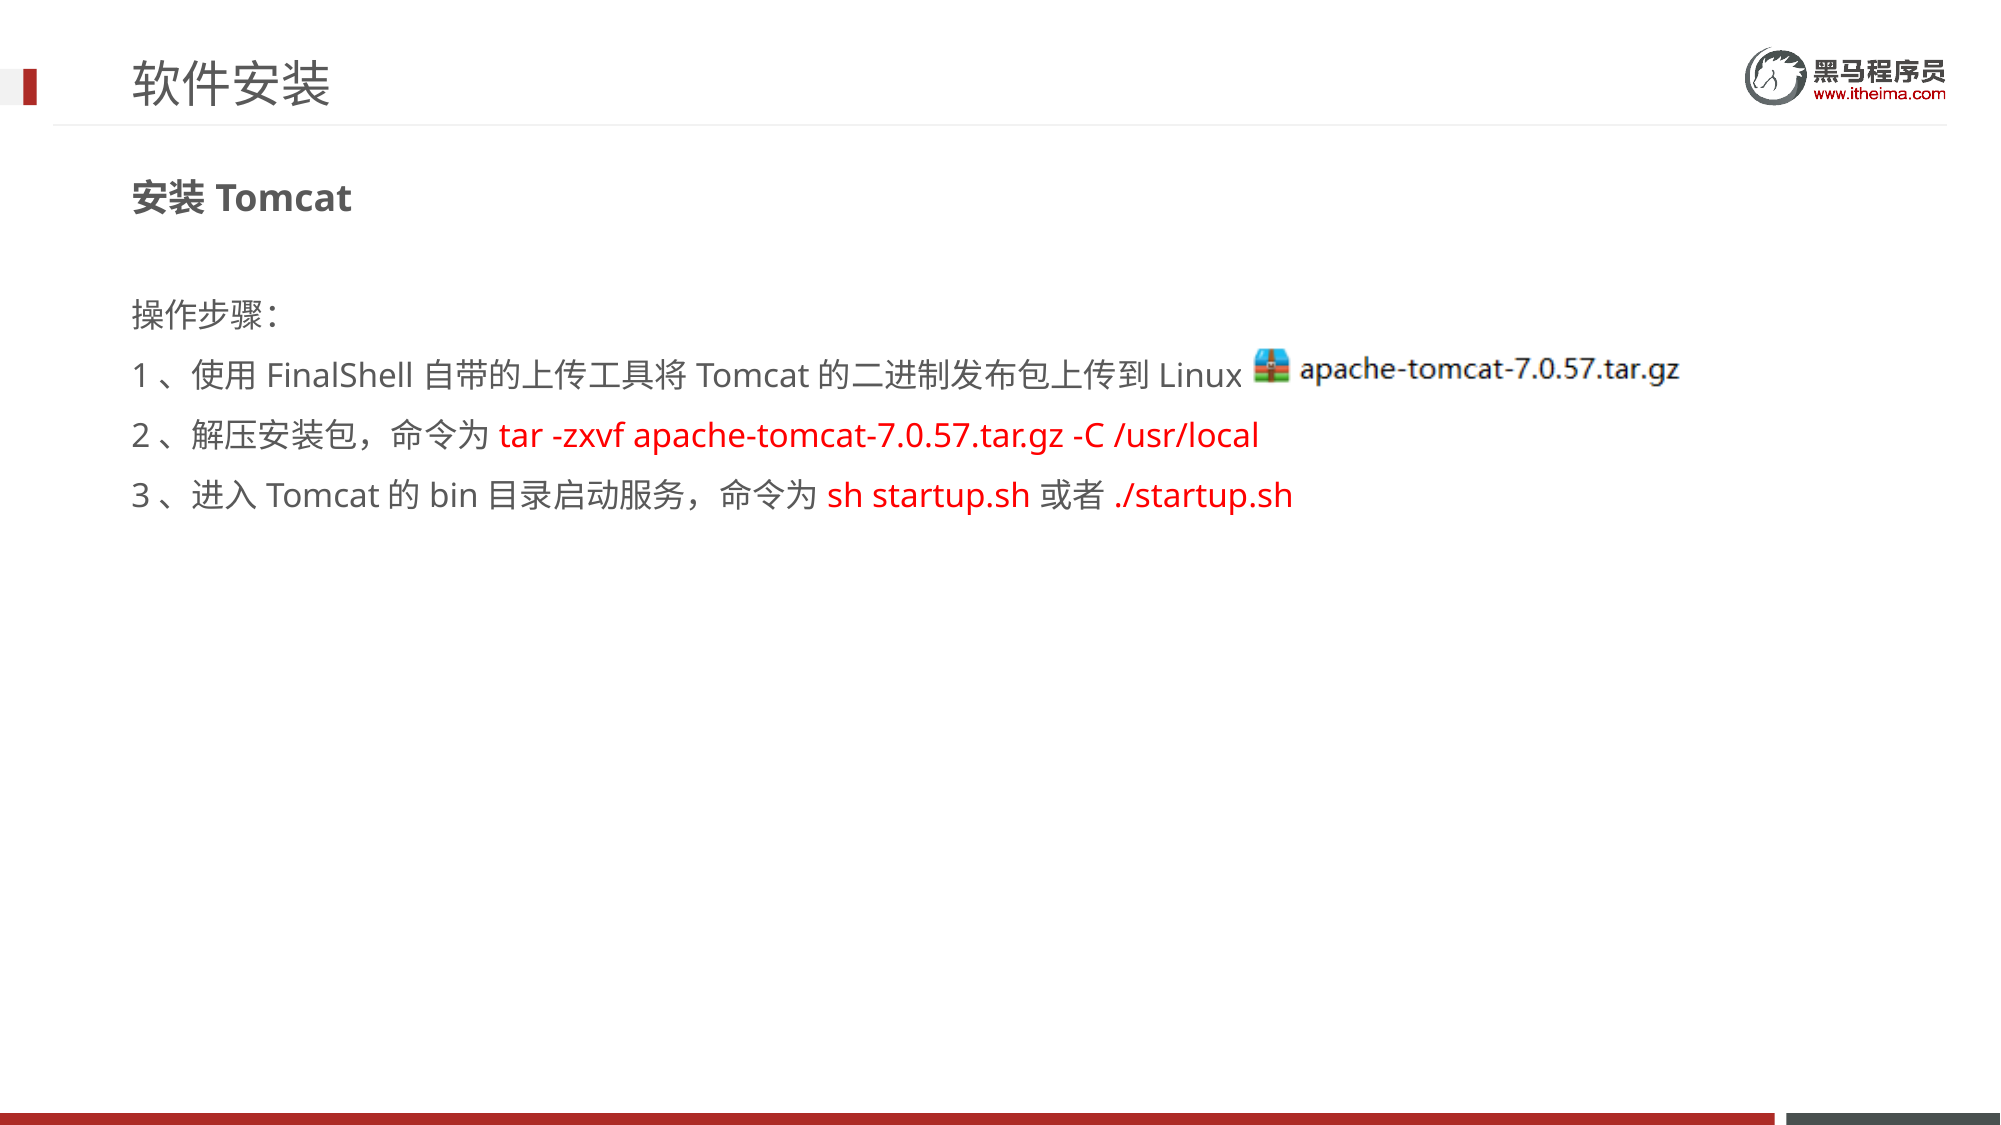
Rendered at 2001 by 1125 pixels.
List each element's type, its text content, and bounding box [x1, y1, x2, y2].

picture [1240, 338, 1714, 395]
list 安装Tomcat [116, 154, 1880, 239]
title 软件安装 [116, 40, 1556, 125]
picture [1744, 46, 1946, 106]
text_box 操作步骤： 1、使用FinalShell自带的上传工具将Tomcat的二进制发布包上传到Linux 2、解压安装包，命令为tar -zxvf apache-tomcat-7.0.57.tar.gz -C /usr/local 3、进入Tomcat的bin目录启动服务，命令为sh startup.sh或者./startup.sh [116, 262, 1903, 526]
